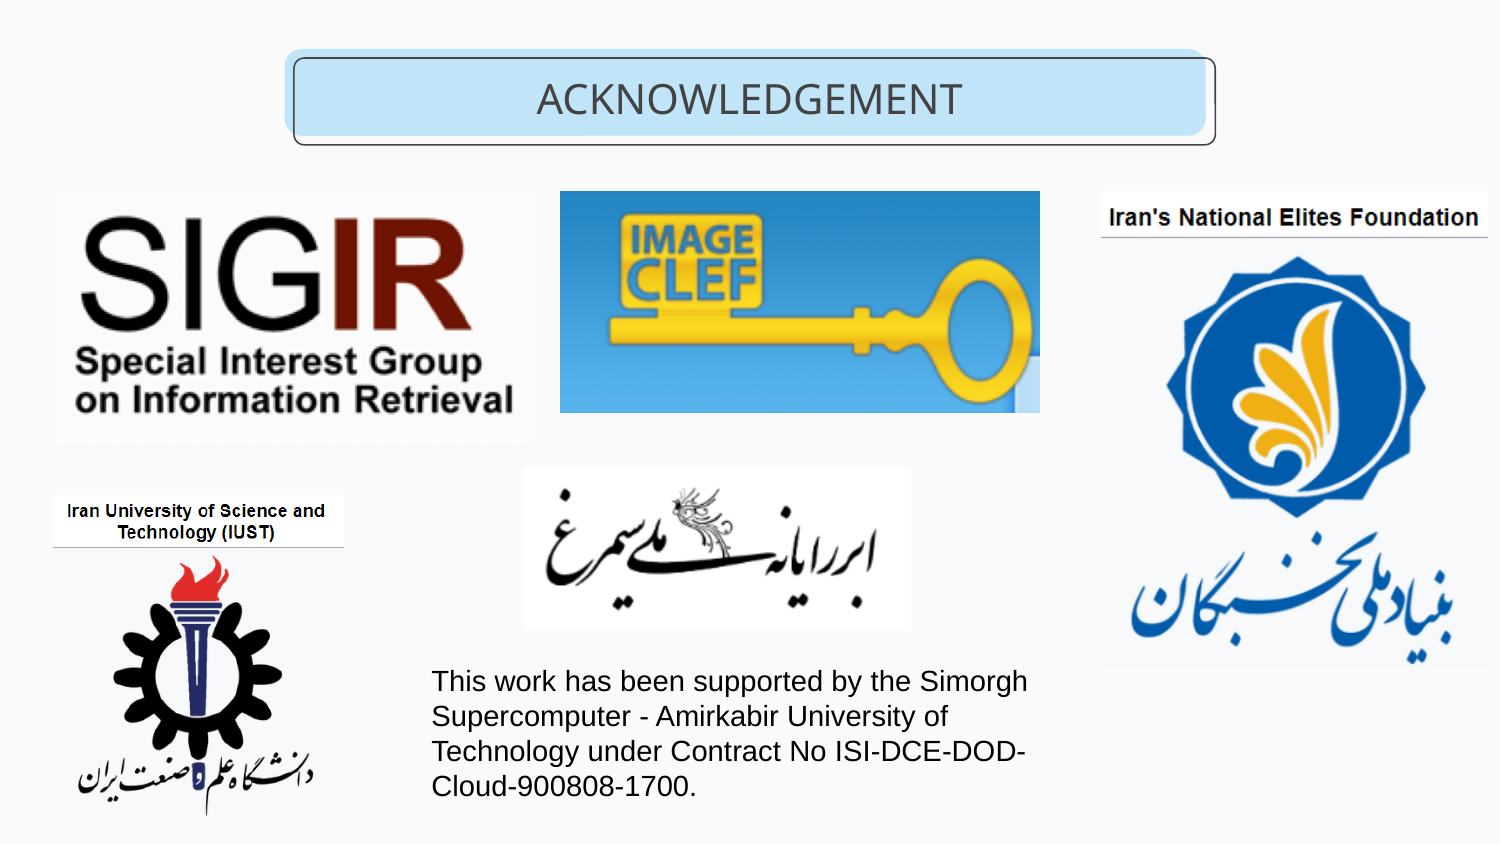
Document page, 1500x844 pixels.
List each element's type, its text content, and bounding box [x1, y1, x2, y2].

picture [524, 468, 911, 632]
picture [53, 494, 344, 816]
text_box This work has been supported by the Simorgh Supercomputer - Amirkabir University of Technology under Contract No ISI-DCE-DOD-Cloud-900808-1700. [416, 655, 1083, 844]
picture [560, 191, 1040, 413]
picture [53, 191, 535, 445]
picture [1100, 191, 1488, 669]
title ACKNOWLEDGEMENT [293, 54, 1206, 141]
